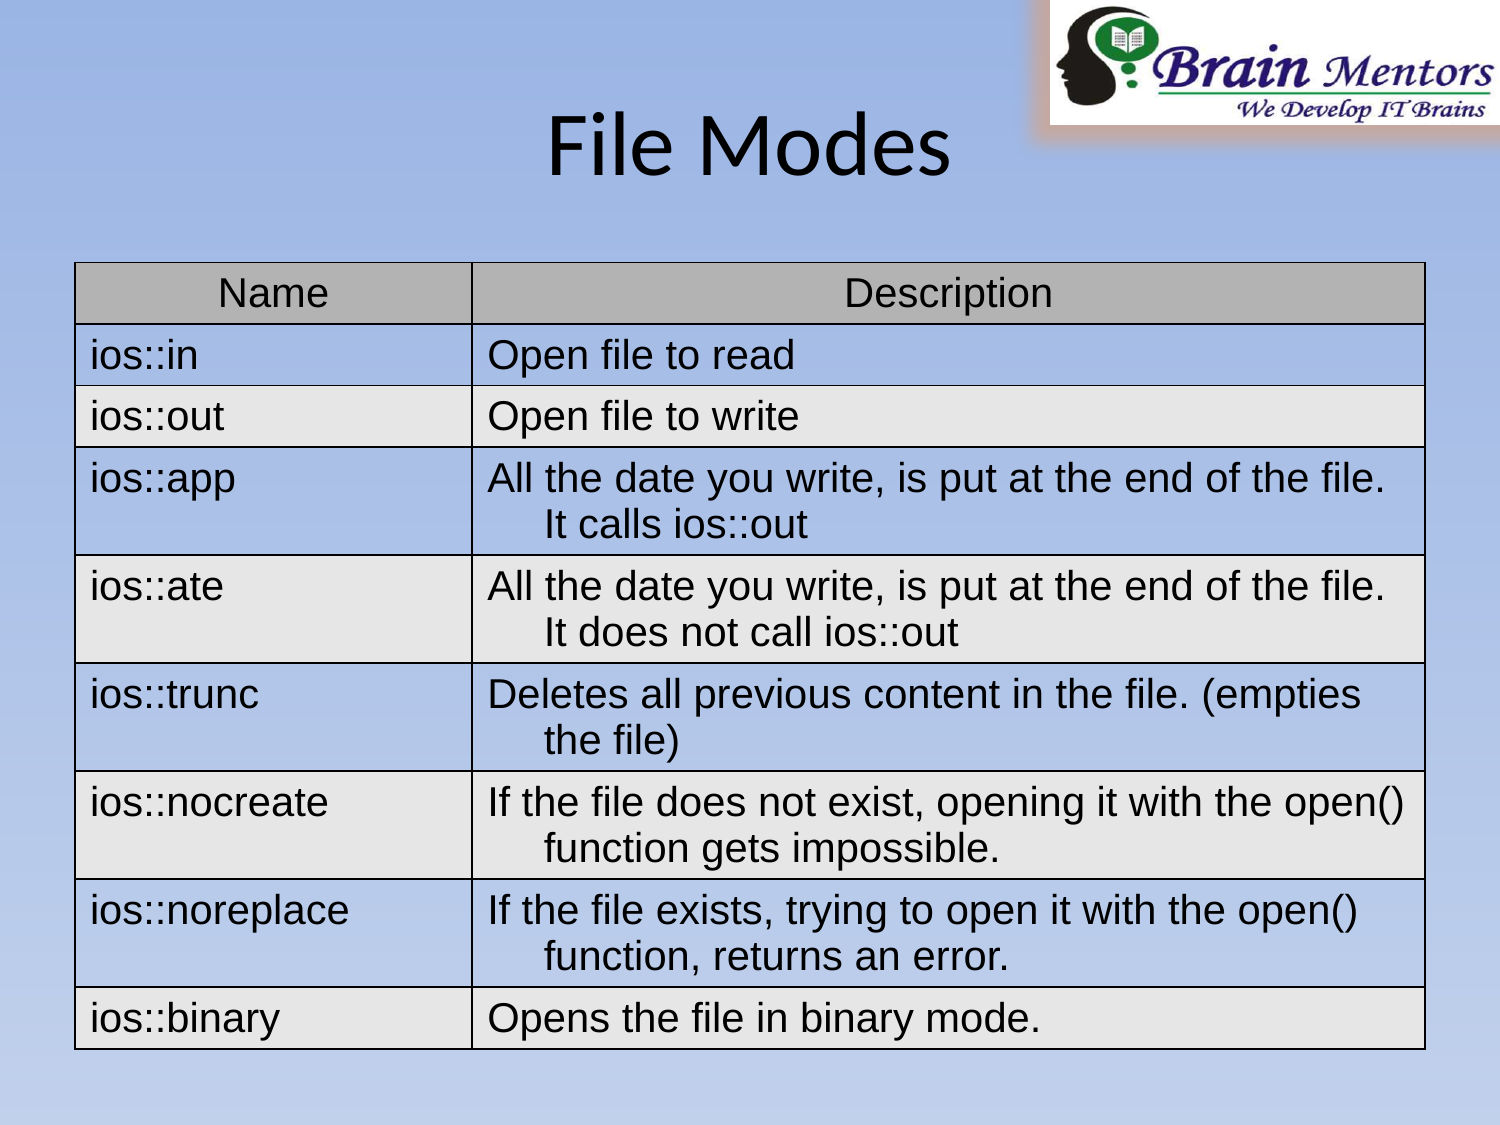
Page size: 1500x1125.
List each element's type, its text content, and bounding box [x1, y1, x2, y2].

table_header Description [473, 263, 1424, 323]
table_cell All the date you write, is put at the end of the file. It calls ios::out [473, 448, 1424, 554]
table_cell ios::in [76, 325, 471, 385]
table_cell If the file exists, trying to open it with the open() function, returns an error. [473, 880, 1424, 986]
table_cell Open file to read [473, 325, 1424, 385]
table_cell ios::ate [76, 556, 471, 662]
table_cell Open file to write [473, 386, 1424, 446]
table_header Name [76, 263, 471, 323]
table_cell ios::nocreate [76, 772, 471, 878]
table_cell ios::out [76, 386, 471, 446]
table_cell ios::noreplace [76, 880, 471, 986]
table_cell If the file does not exist, opening it with the open() function gets impossible. [473, 772, 1424, 878]
table_cell Opens the file in binary mode. [473, 988, 1424, 1048]
picture [1049, 0, 1500, 126]
table_cell All the date you write, is put at the end of the file. It does not call ios::out [473, 556, 1424, 662]
title File Modes [75, 45, 1425, 233]
table_cell ios::binary [76, 988, 471, 1048]
table_cell ios::app [76, 448, 471, 554]
table_cell Deletes all previous content in the file. (empties the file) [473, 664, 1424, 770]
table_cell ios::trunc [76, 664, 471, 770]
